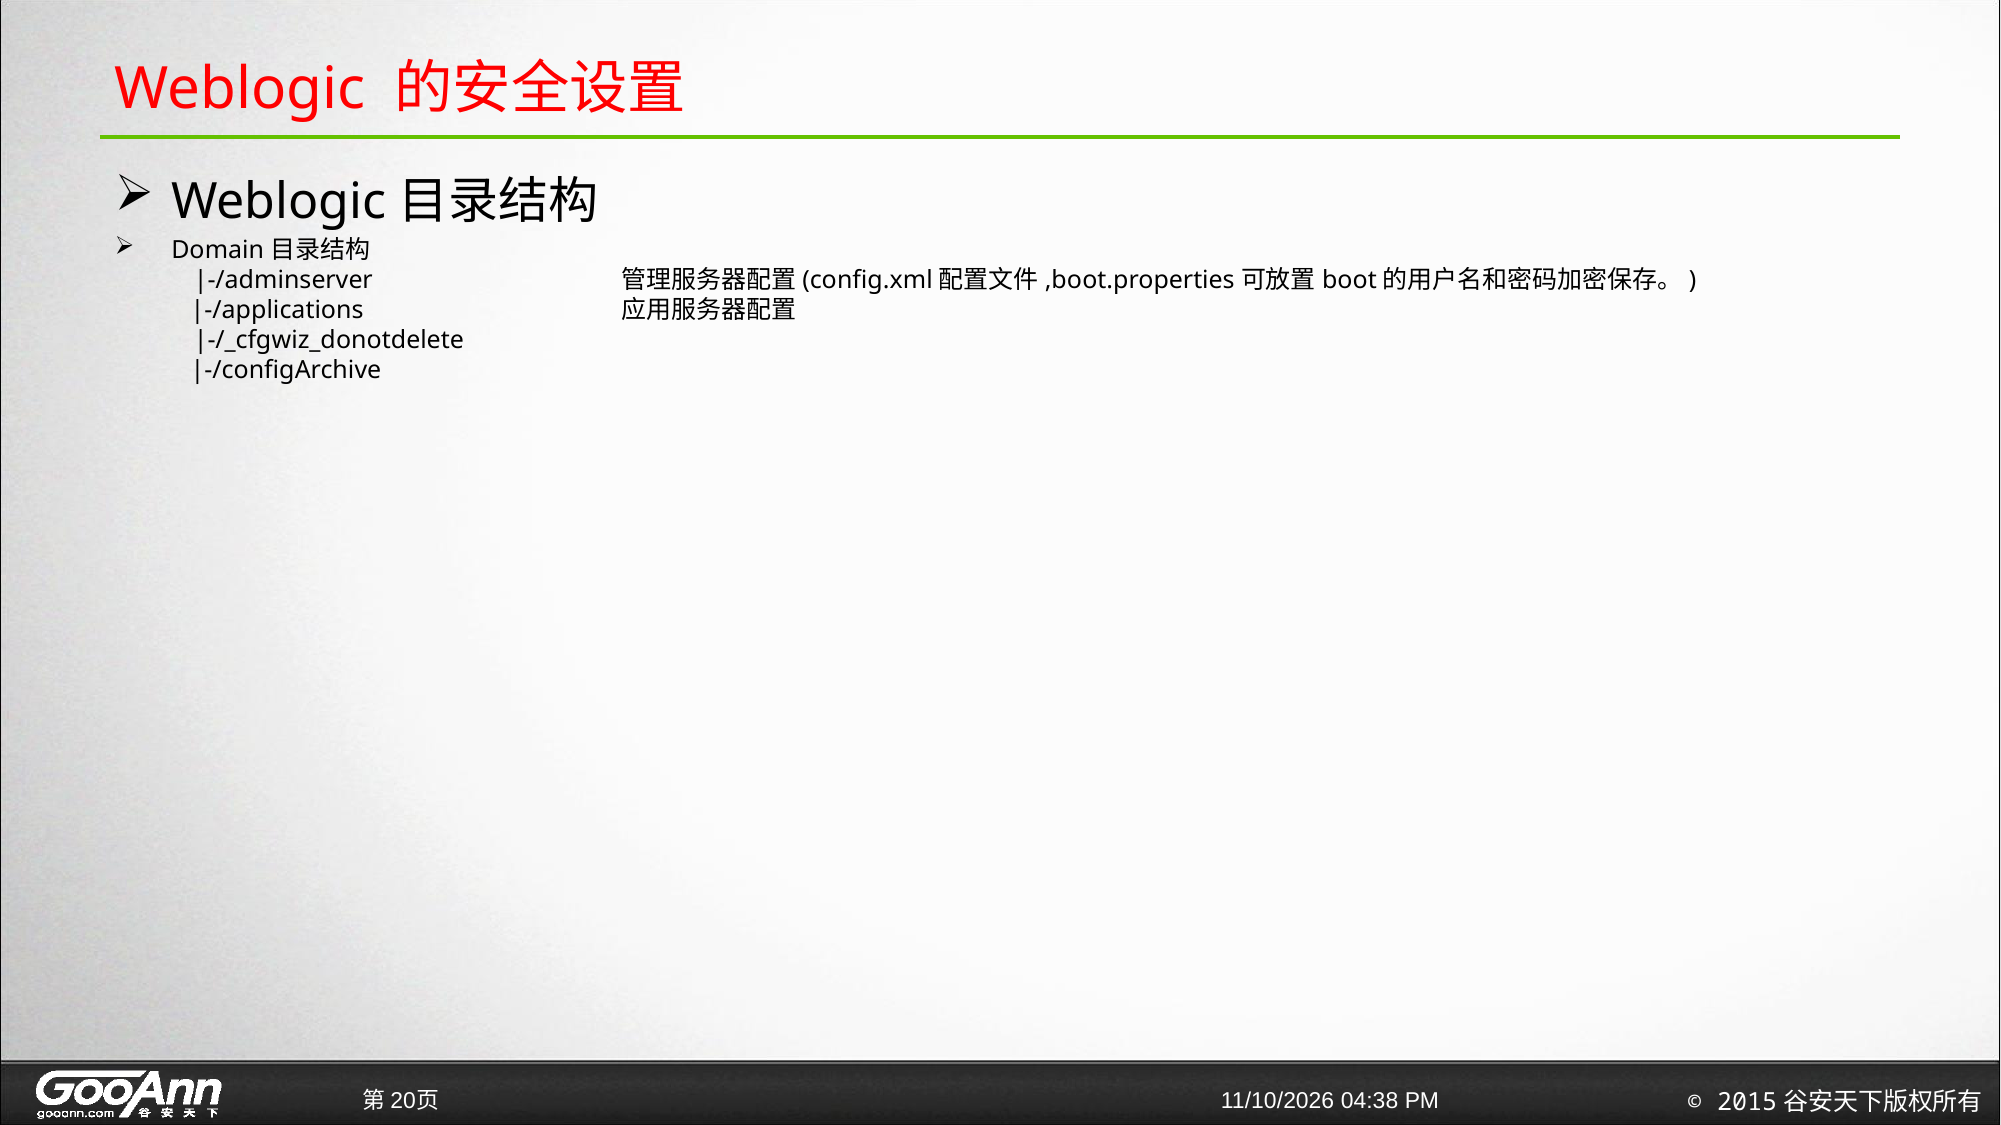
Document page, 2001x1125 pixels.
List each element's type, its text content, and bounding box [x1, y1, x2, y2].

picture [0, 0, 2001, 1125]
title Weblogic 的安全设置 [99, 45, 1900, 126]
list Weblogic目录结构 Domain目录结构 |-/adminserver 管理服务器配置(config.xml配置文件,boot.properties可放置boot的用户名和密码加密保存。) |-/applications 应用服务器配置 |-/_cfgwiz_donotdelete |-/configArchive [99, 160, 1900, 1005]
